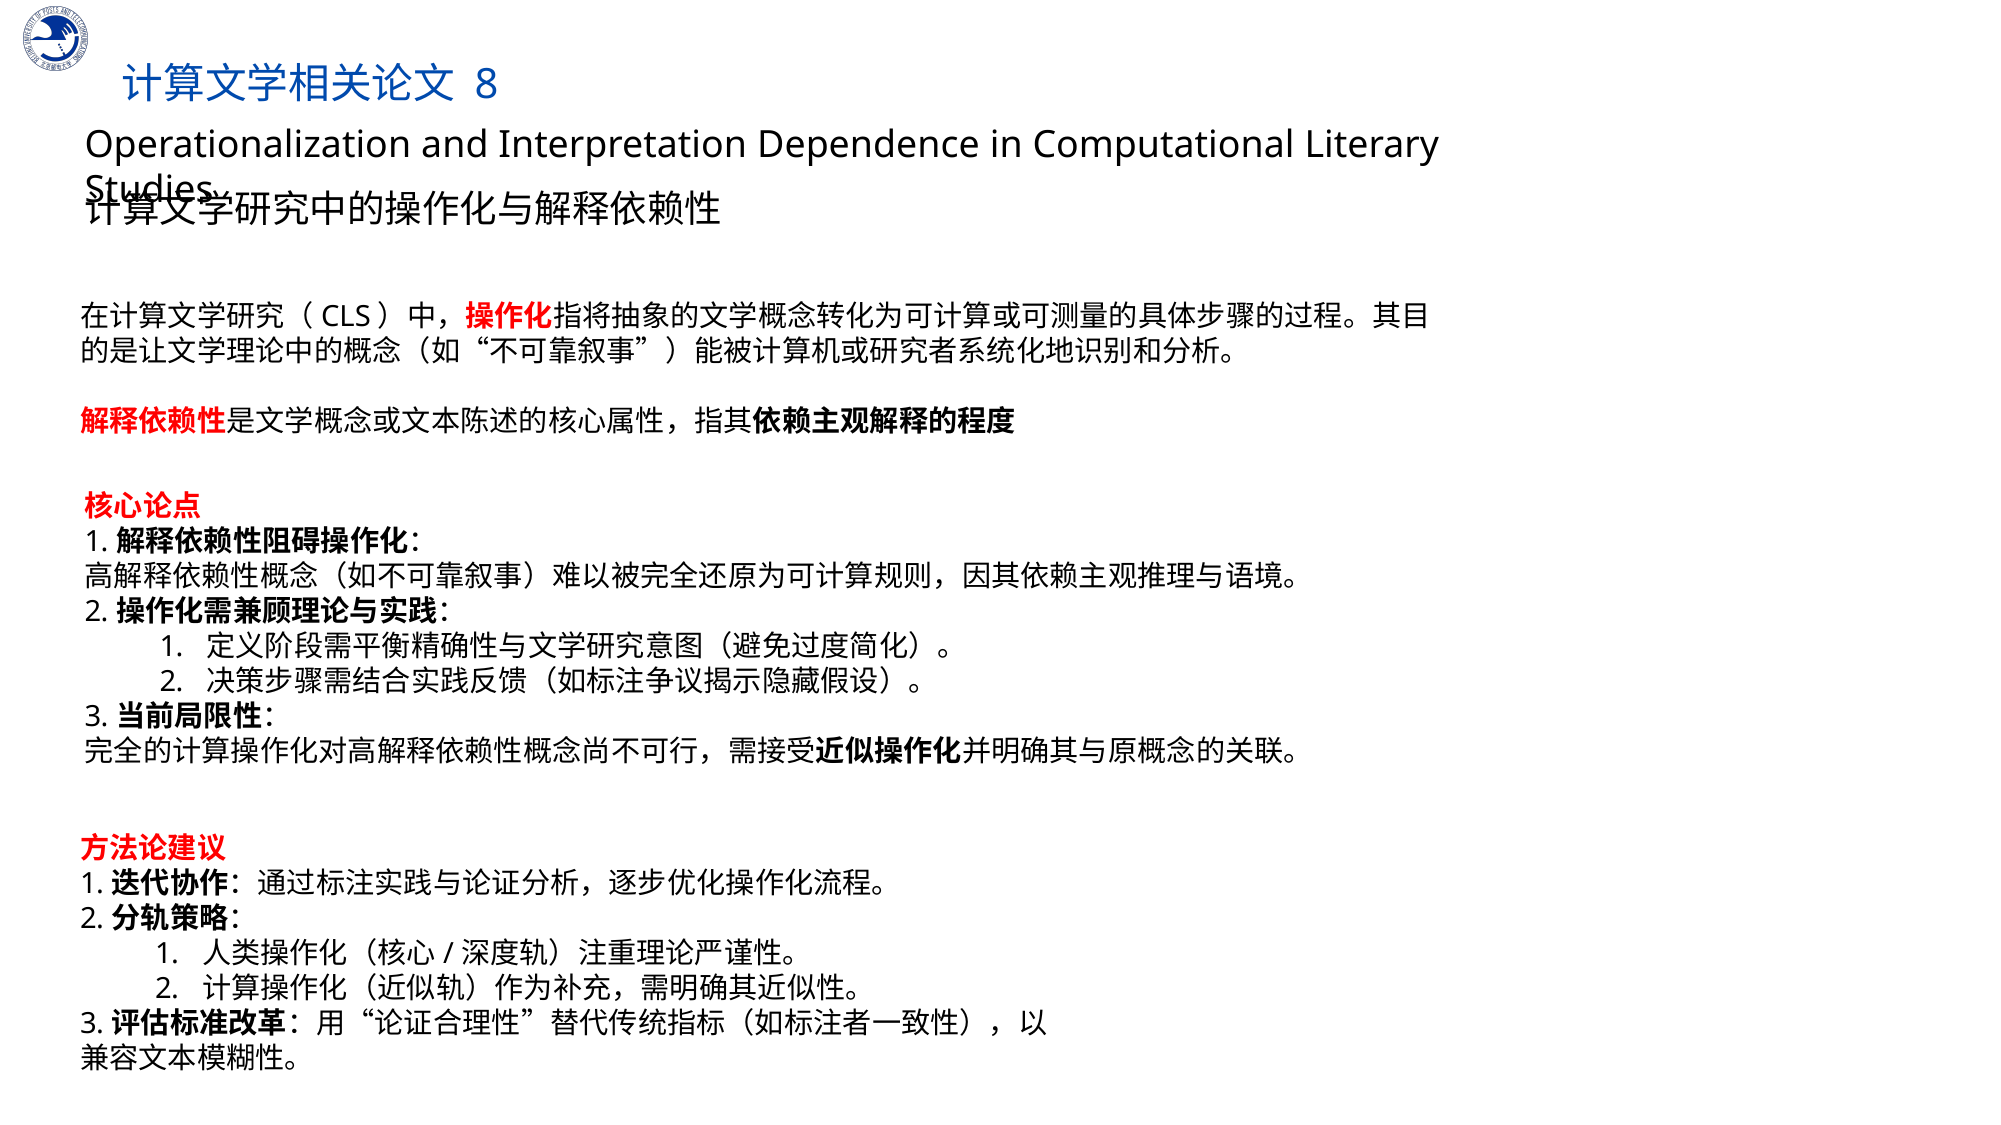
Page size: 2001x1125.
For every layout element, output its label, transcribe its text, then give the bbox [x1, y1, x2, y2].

text_box 核心论点​​ ​​解释依赖性阻碍操作化​​： 高解释依赖性概念（如不可靠叙事）难以被完全还原为可计算规则，因其依赖主观推理与语境。 ​​操作化需兼顾理论与实践​​： 定义阶段需平衡精确性与文学研究意图（避免过度简化）。 决策步骤需结合实践反馈（如标注争议揭示隐藏假设）。 ​​当前局限性​​： 完全的计算操作化对高解释依赖性概念尚不可行，需接受​​近似操作化​​并明确其与原概念的关联。 [69, 465, 1761, 865]
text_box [22, 0, 557, 71]
text_box Operationalization and Interpretation Dependence in Computational Literary Studies [69, 112, 1477, 218]
text_box 在计算文学研究（CLS）中，​​操作化​​指将抽象的文学概念转化为可计算或可测量的具体步骤的过程。其目的是让文学理论中的概念（如“不可靠叙事”）能被计算机或研究者系统化地识别和分析。​ 解释依赖性​​是文学概念或文本陈述的核心属性，指其​​依赖主观解释的程度​​ [65, 290, 1452, 445]
text_box 方法论建议​​ ​​迭代协作​​：通过标注实践与论证分析，逐步优化操作化流程。 ​​分轨策略​​： 人类操作化（核心/深度轨）注重理论严谨性。 计算操作化（近似轨）作为补充，需明确其近似性。 ​​评估标准改革​​：用“论证合理性”替代传统指标（如标注者一致性），以兼容文本模糊性。 [65, 807, 1070, 1082]
text_box 计算文学研究中的操作化与解释依赖性 [69, 218, 1070, 238]
